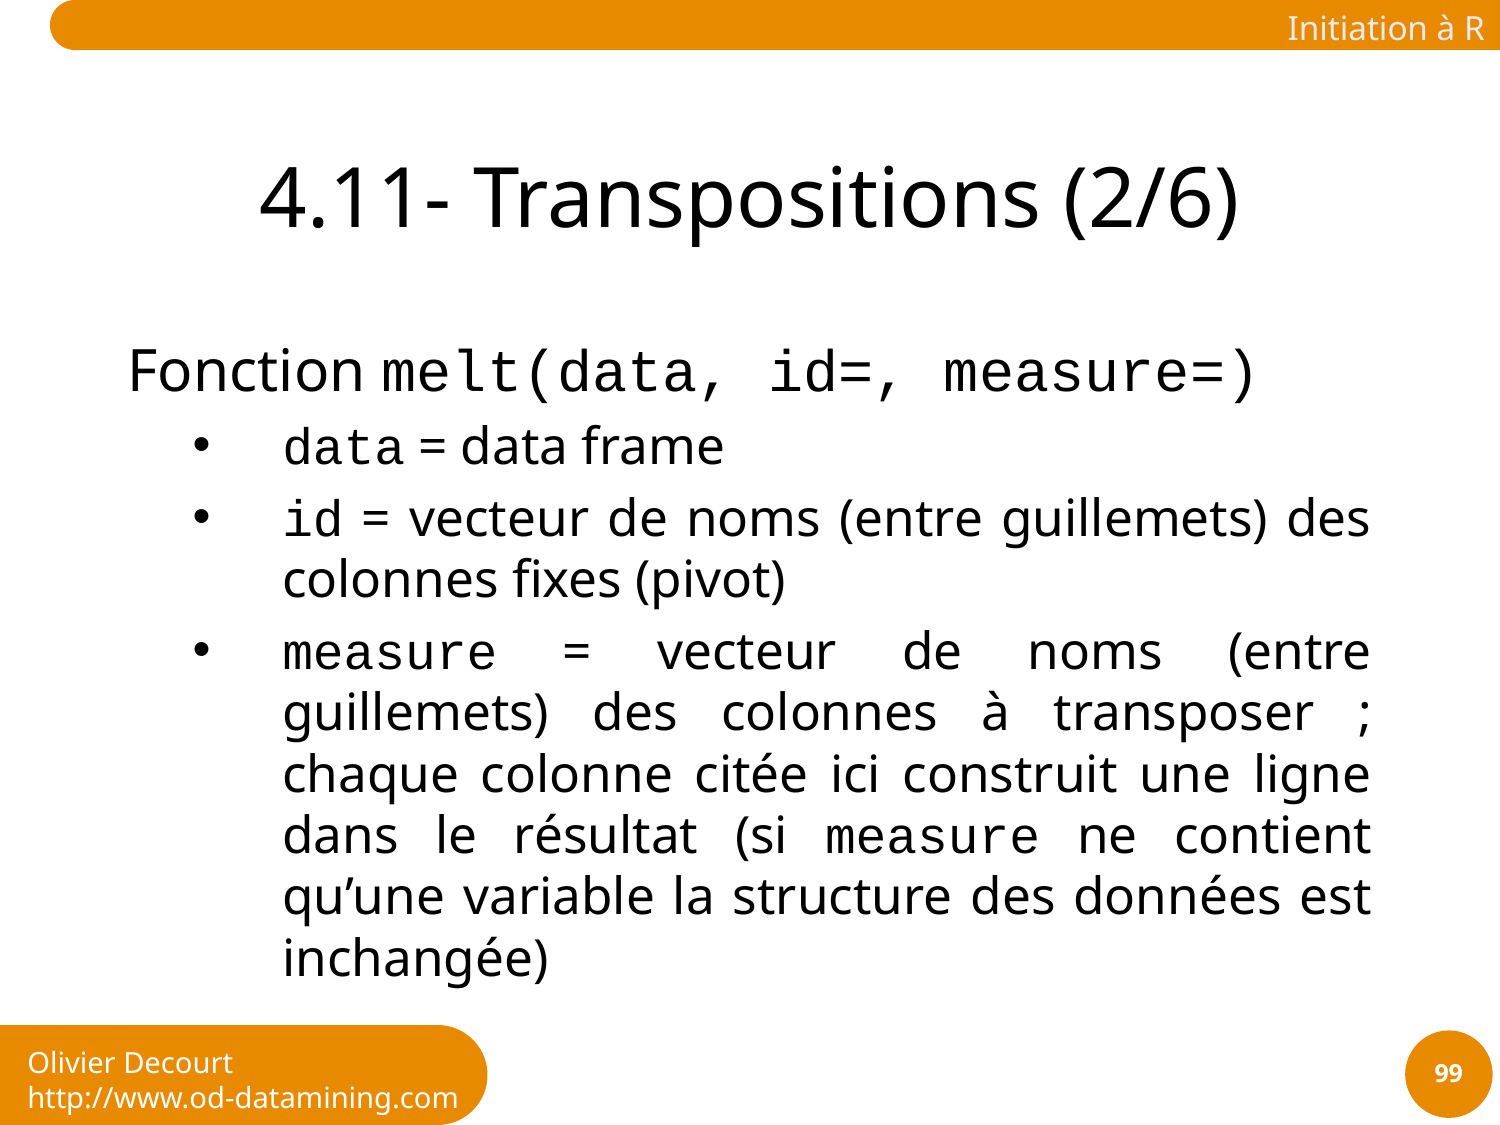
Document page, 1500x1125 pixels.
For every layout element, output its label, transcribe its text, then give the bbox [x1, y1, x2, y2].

title 4.11- Transpositions (2/6) [112, 99, 1388, 288]
list Fonction melt(data, id=, measure=) data = data frame id = vecteur de noms (entre guillemets) des colonnes fixes (pivot) measure = vecteur de noms (entre guillemets) des colonnes à transposer ; chaque colonne citée ici construit une ligne dans le résultat (si measure ne contient qu’une variable la structure des données est inchangée) [112, 324, 1388, 1000]
